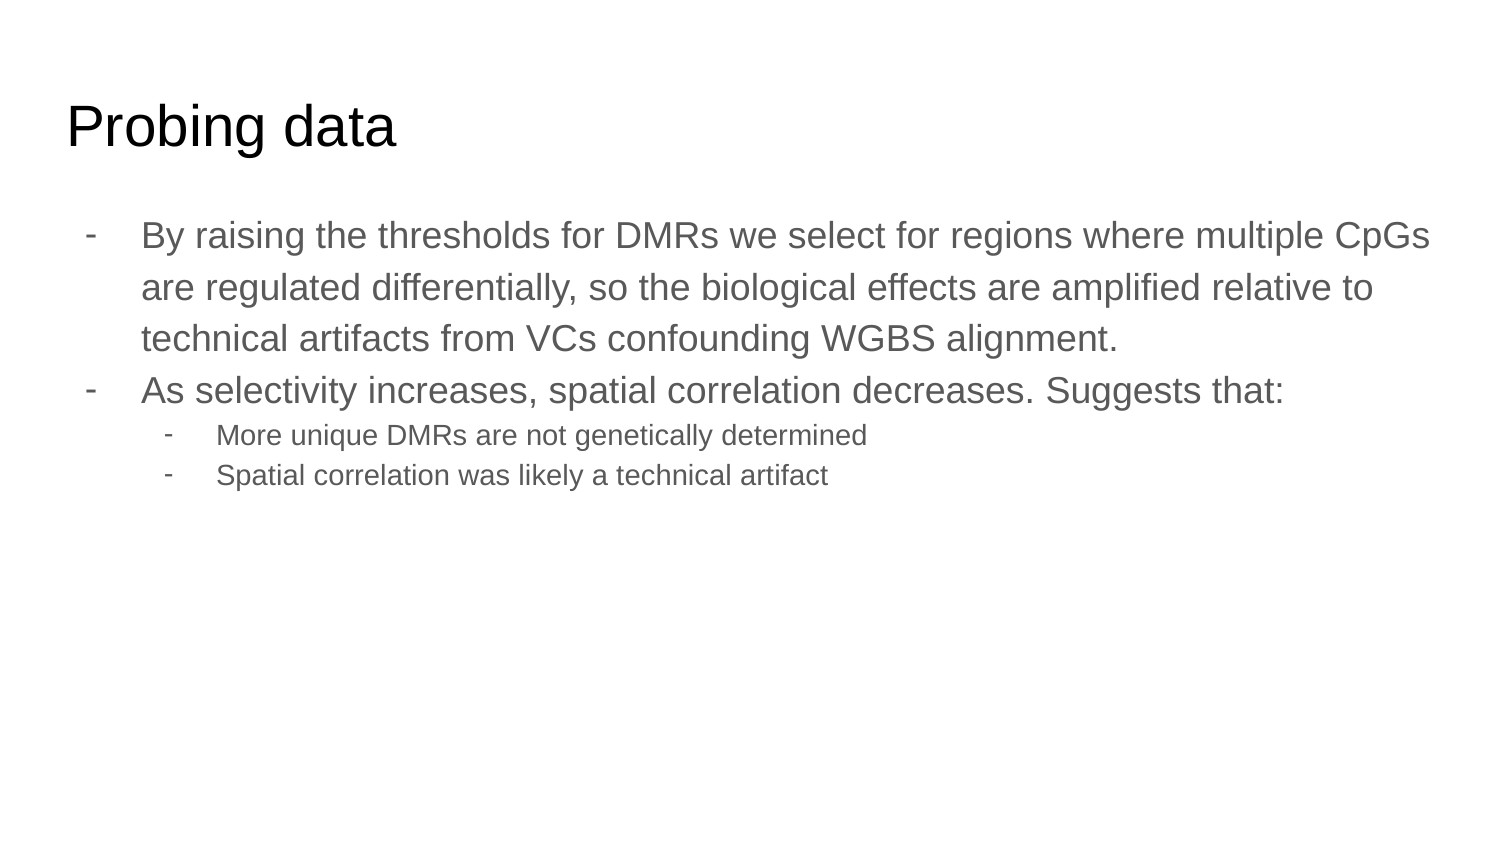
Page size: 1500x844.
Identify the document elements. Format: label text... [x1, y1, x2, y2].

list By raising the thresholds for DMRs we select for regions where multiple CpGs are regulated differentially, so the biological effects are amplified relative to technical artifacts from VCs confounding WGBS alignment. As selectivity increases, spatial correlation decreases. Suggests that: More unique DMRs are not genetically determined Spatial correlation was likely a technical artifact [51, 189, 1449, 750]
title Probing data [51, 72, 1449, 167]
